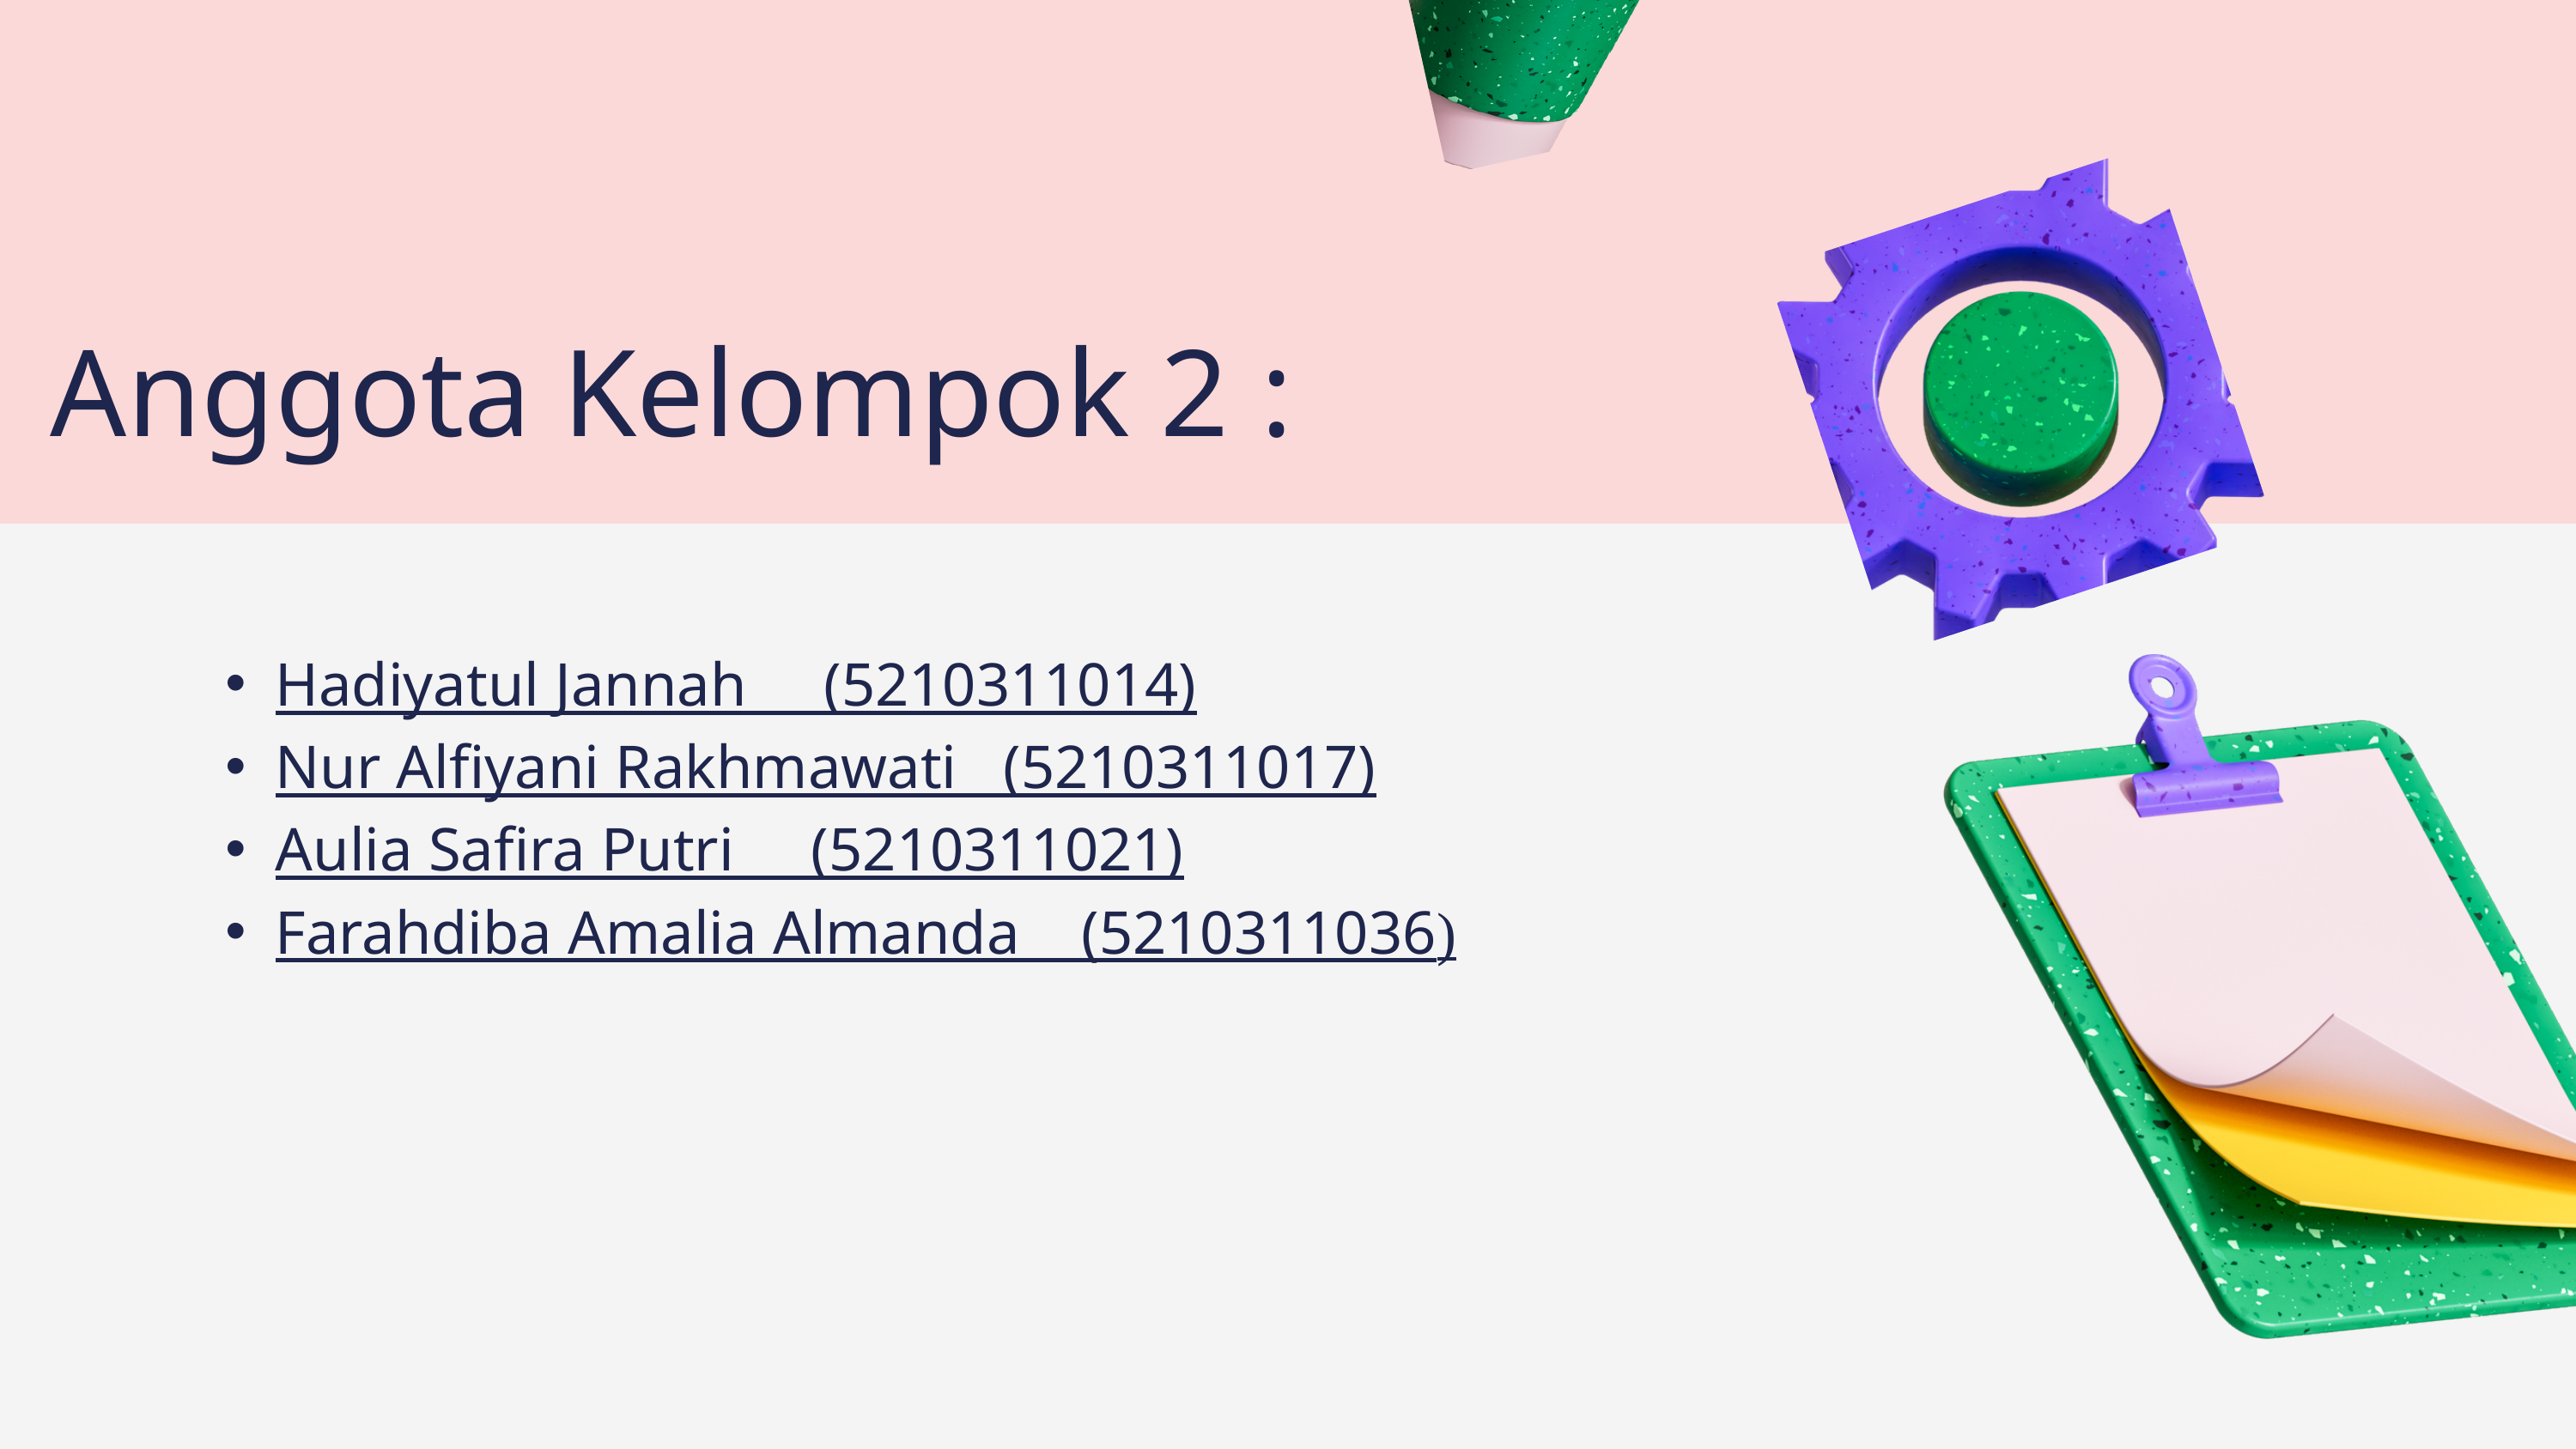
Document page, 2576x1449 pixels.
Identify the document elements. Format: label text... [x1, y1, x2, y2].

text_box [1408, 0, 1689, 175]
text_box [1943, 654, 2576, 1339]
text_box Hadiyatul Jannah (5210311014) Nur Alfiyani Rakhmawati (5210311017) Aulia Safira Putri (5210311021) Farahdiba Amalia Almanda (5210311036) [174, 635, 1533, 1049]
text_box Anggota Kelompok 2 : [50, 317, 1377, 461]
text_box [1766, 144, 2275, 655]
text_box [0, 0, 2576, 524]
